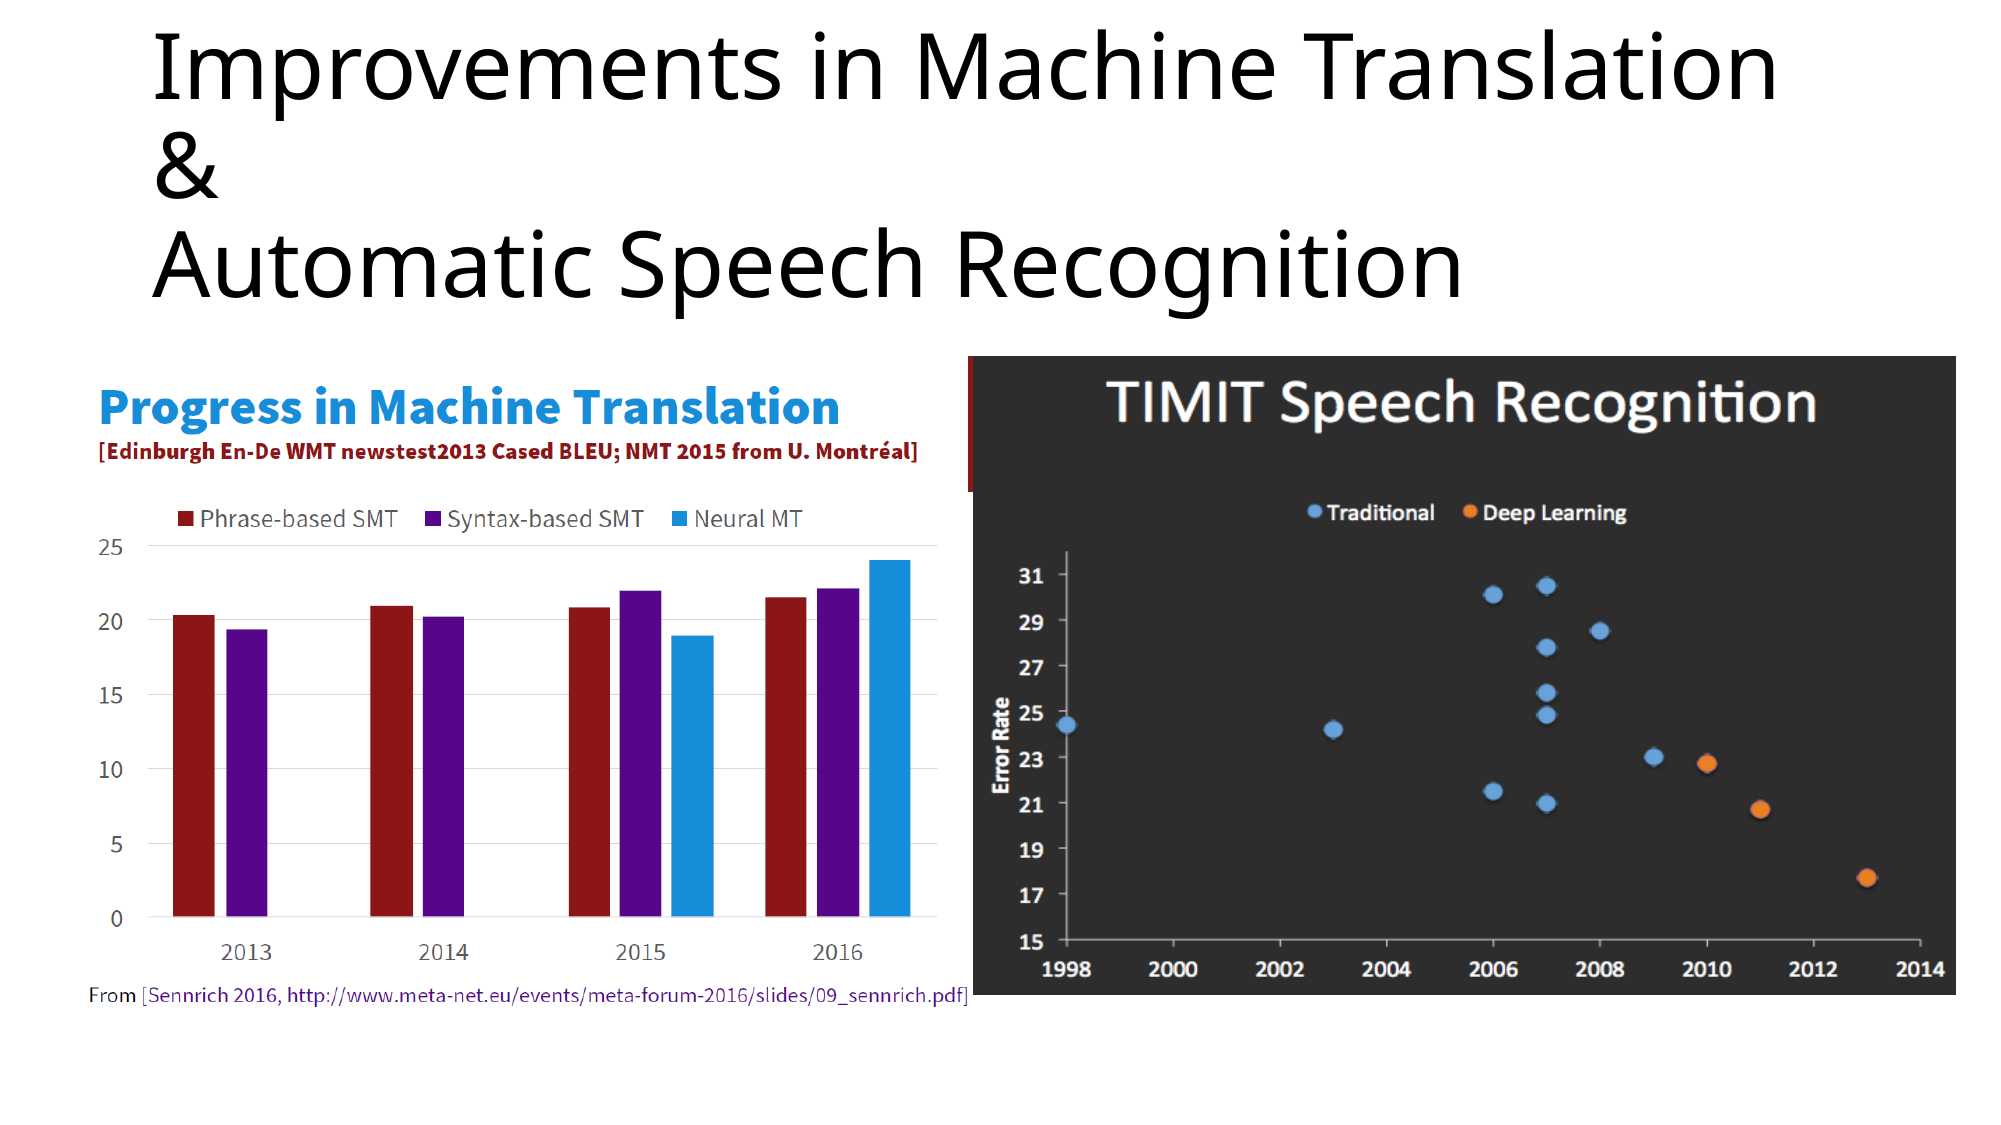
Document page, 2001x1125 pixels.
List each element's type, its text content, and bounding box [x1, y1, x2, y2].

picture [73, 356, 1956, 1016]
title Improvements in Machine Translation & Automatic Speech Recognition [137, 59, 1863, 278]
